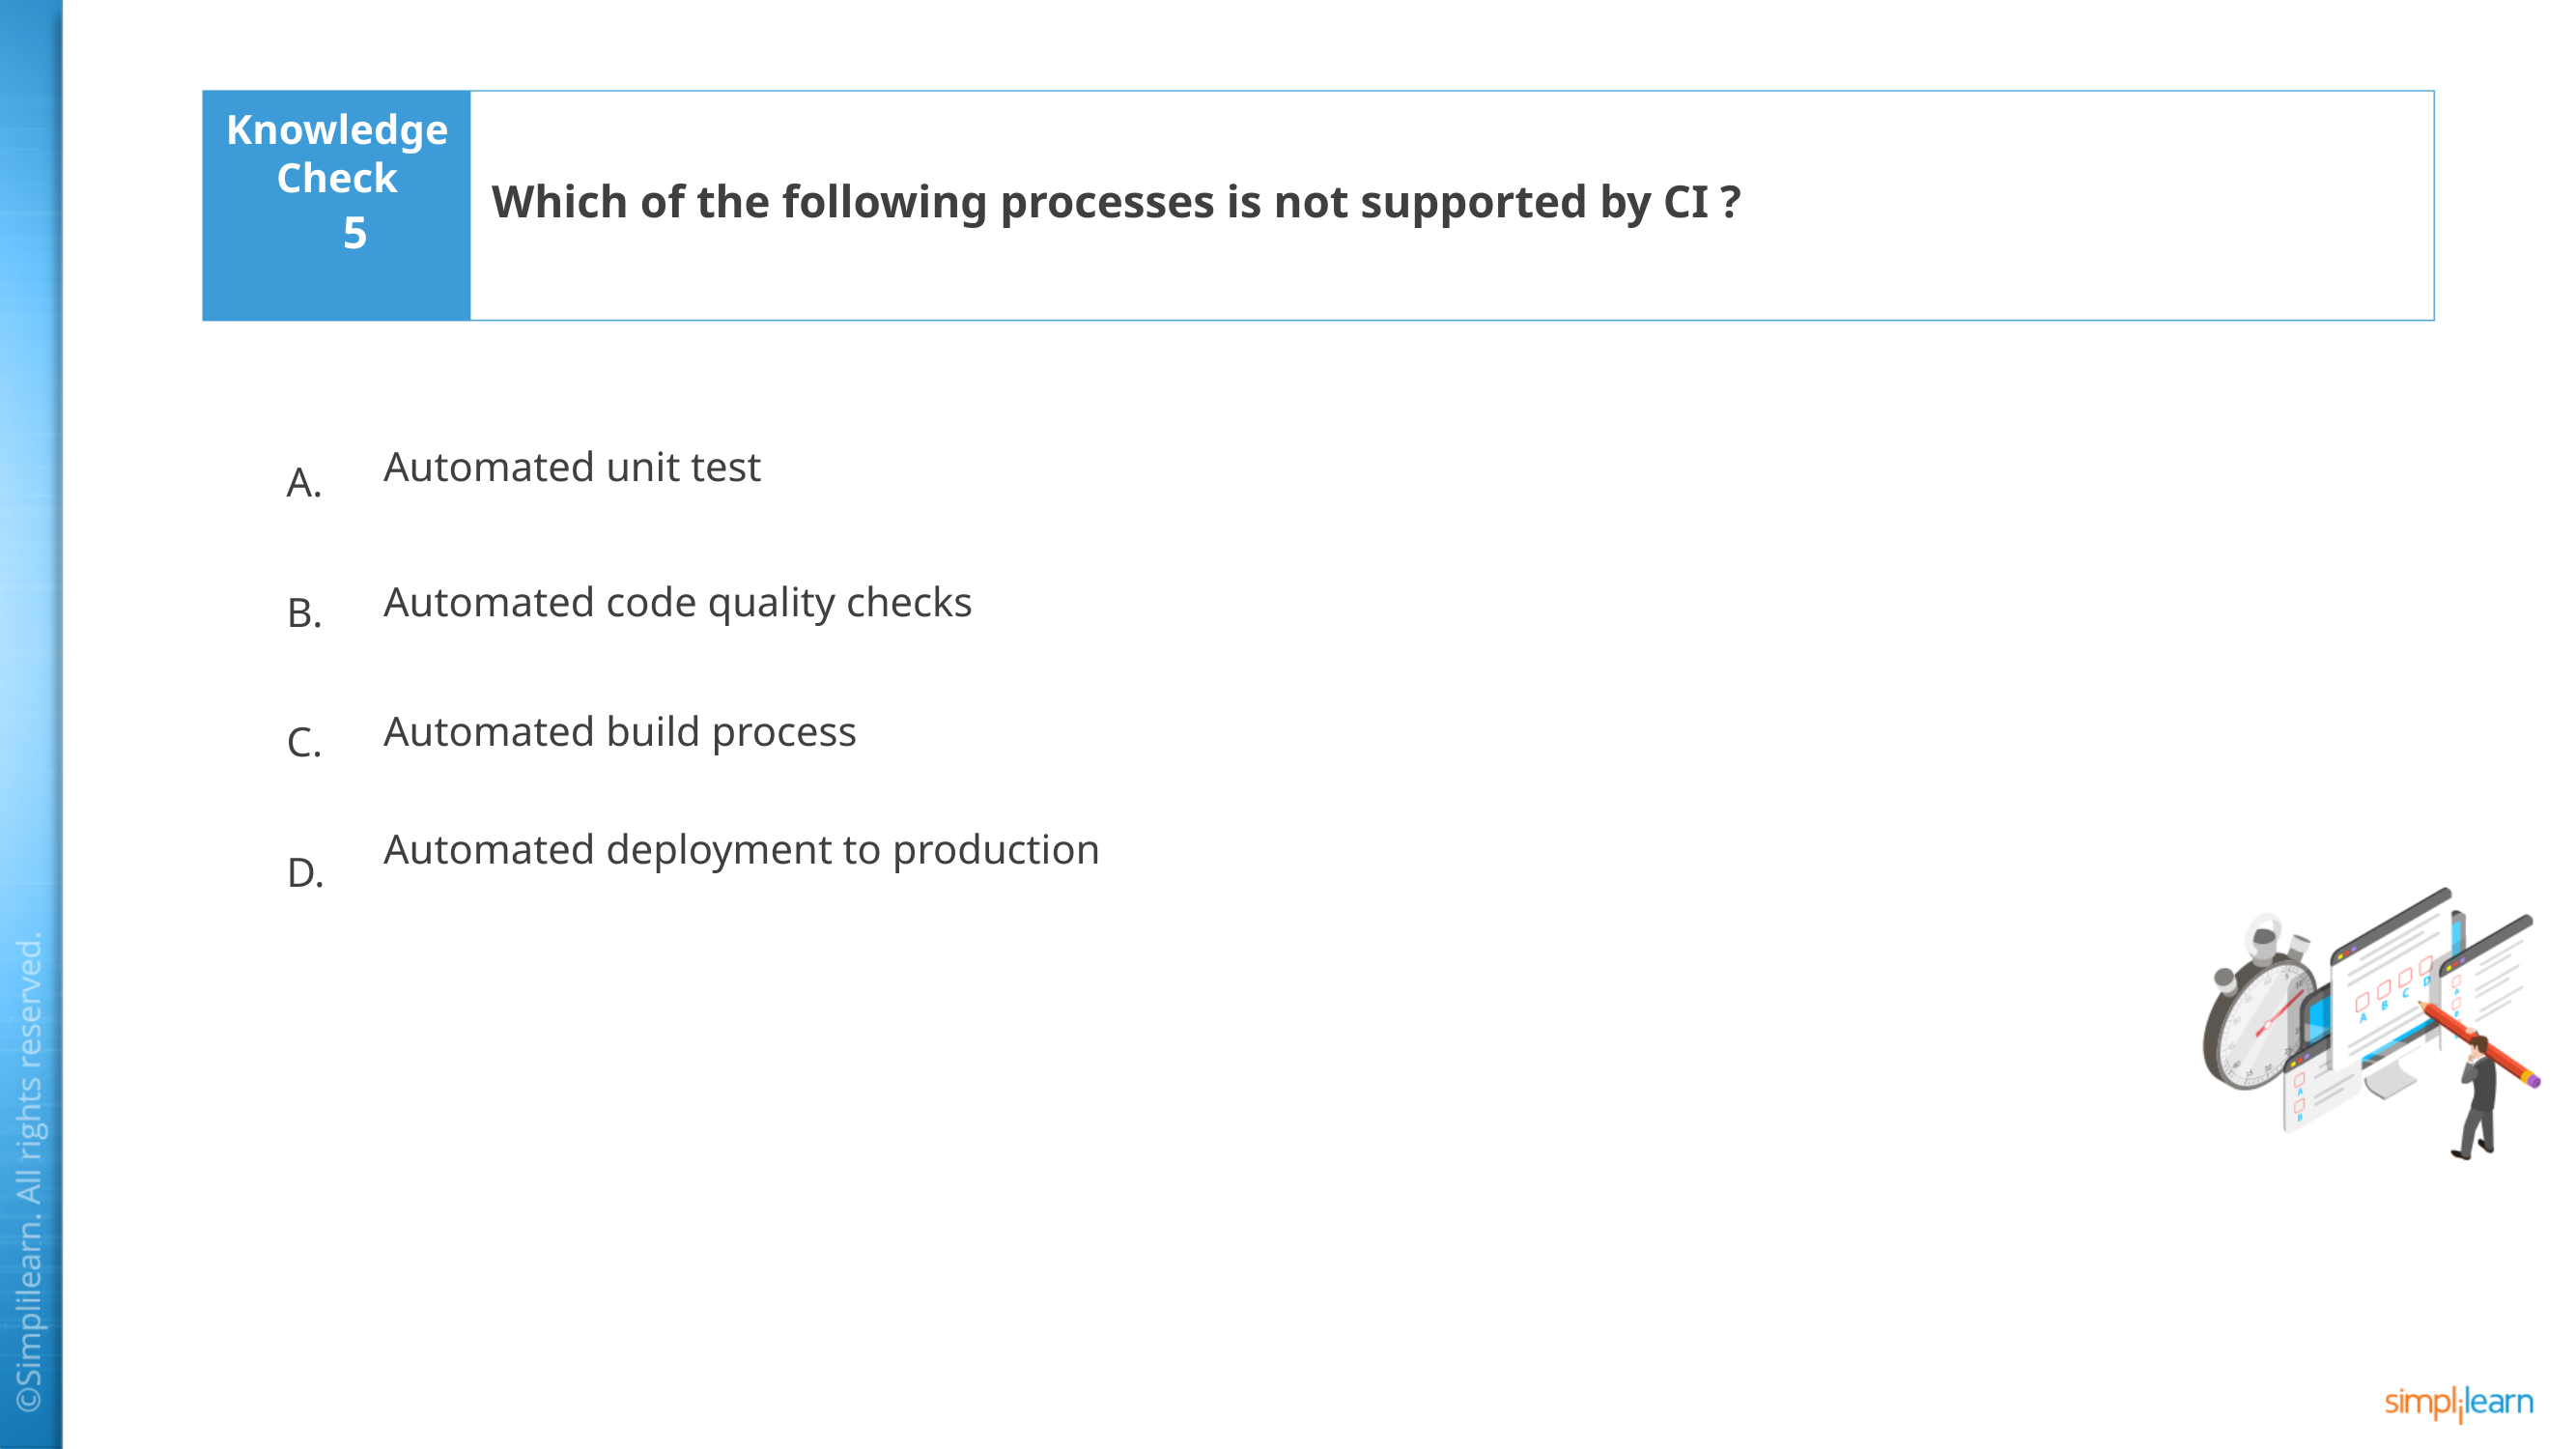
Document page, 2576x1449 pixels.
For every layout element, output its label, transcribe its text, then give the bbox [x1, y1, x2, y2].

list 5 [203, 203, 472, 310]
picture [0, 0, 2576, 1449]
text_box Automated unit test [369, 412, 2152, 525]
text_box Automated deployment to production [369, 829, 2152, 941]
list Which of the following processes is not supported by CI ? [477, 90, 2430, 317]
text_box Automated build process [369, 677, 2152, 789]
text_box Automated code quality checks [369, 548, 2152, 660]
